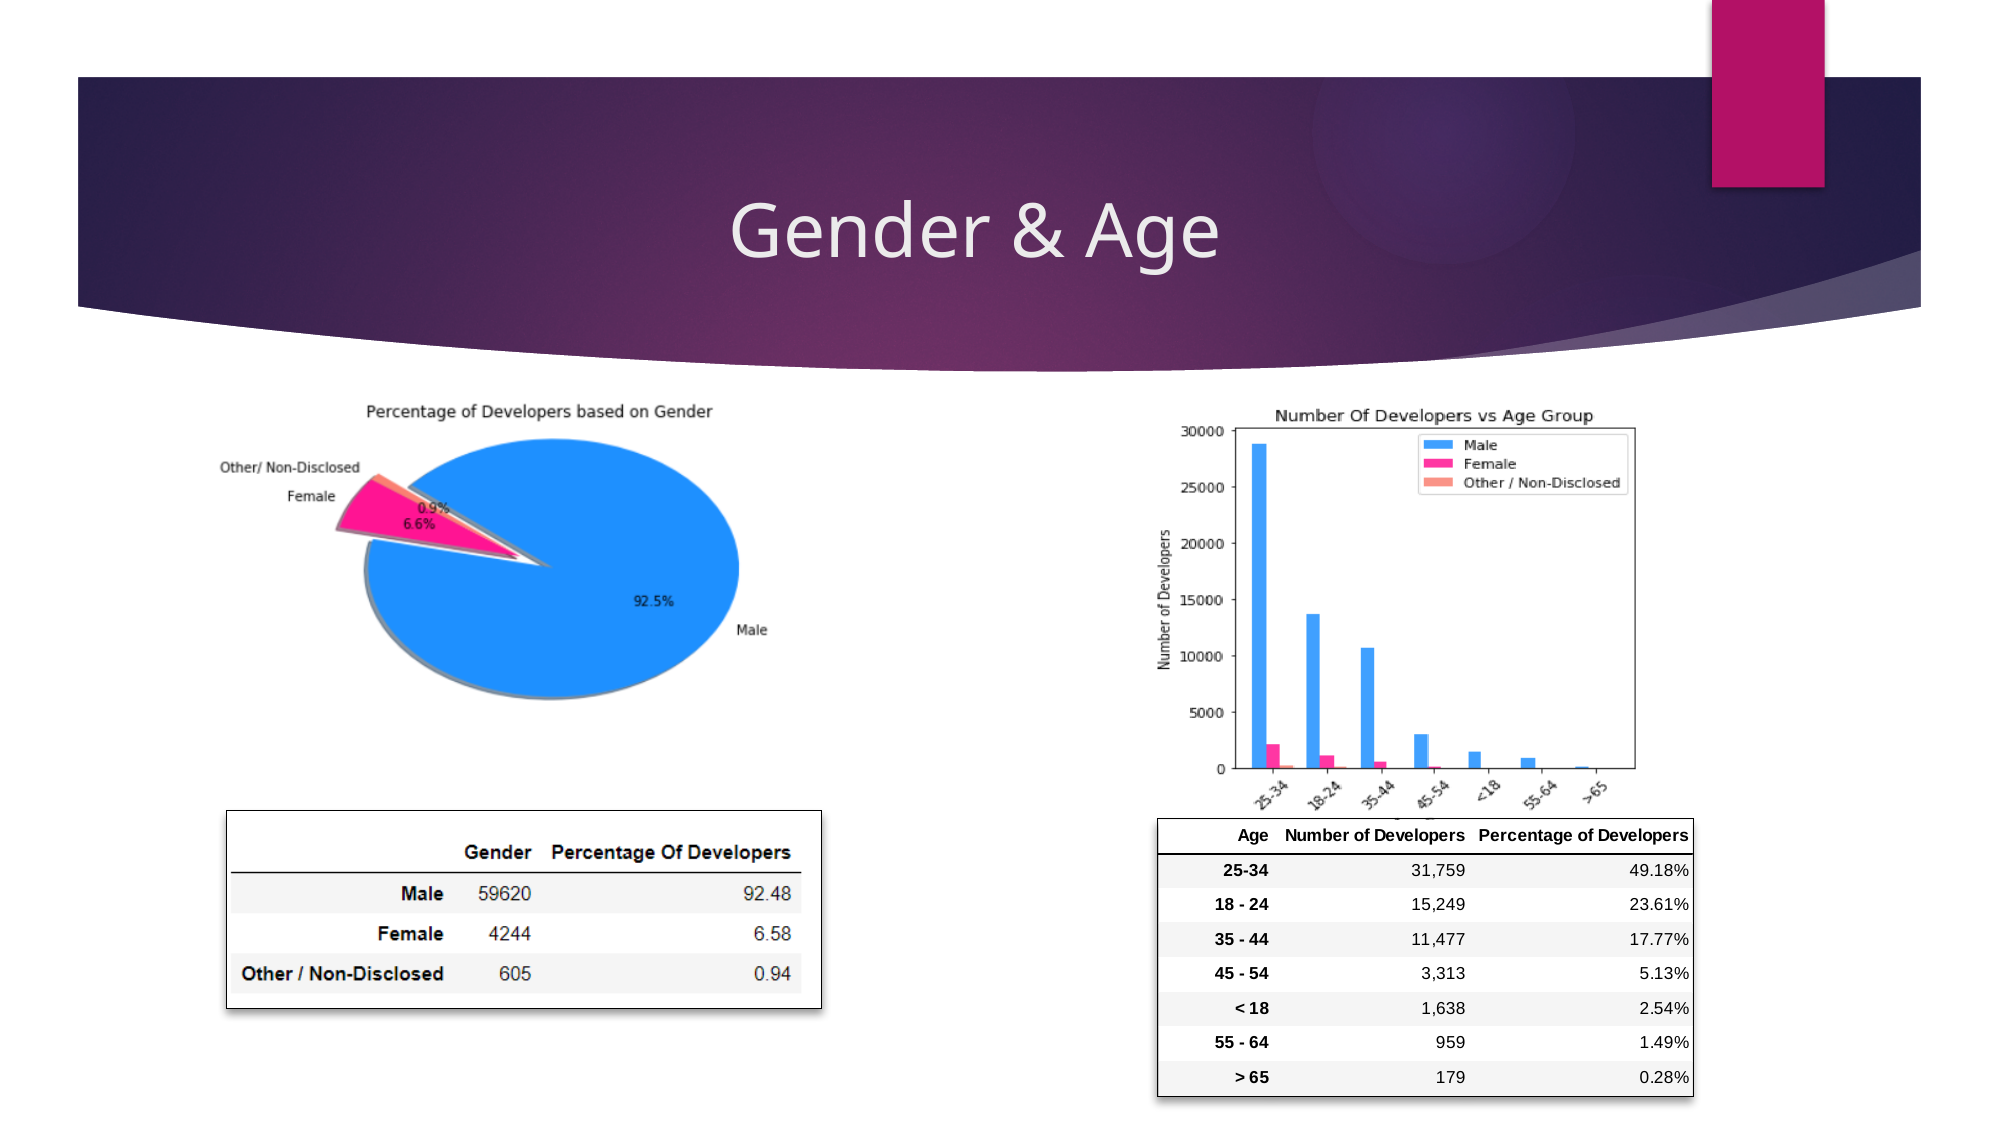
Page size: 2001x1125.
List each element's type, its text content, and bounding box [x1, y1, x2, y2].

picture [1144, 387, 1695, 1097]
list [192, 393, 856, 743]
picture [226, 810, 822, 1009]
title Gender & Age [256, 169, 1694, 286]
